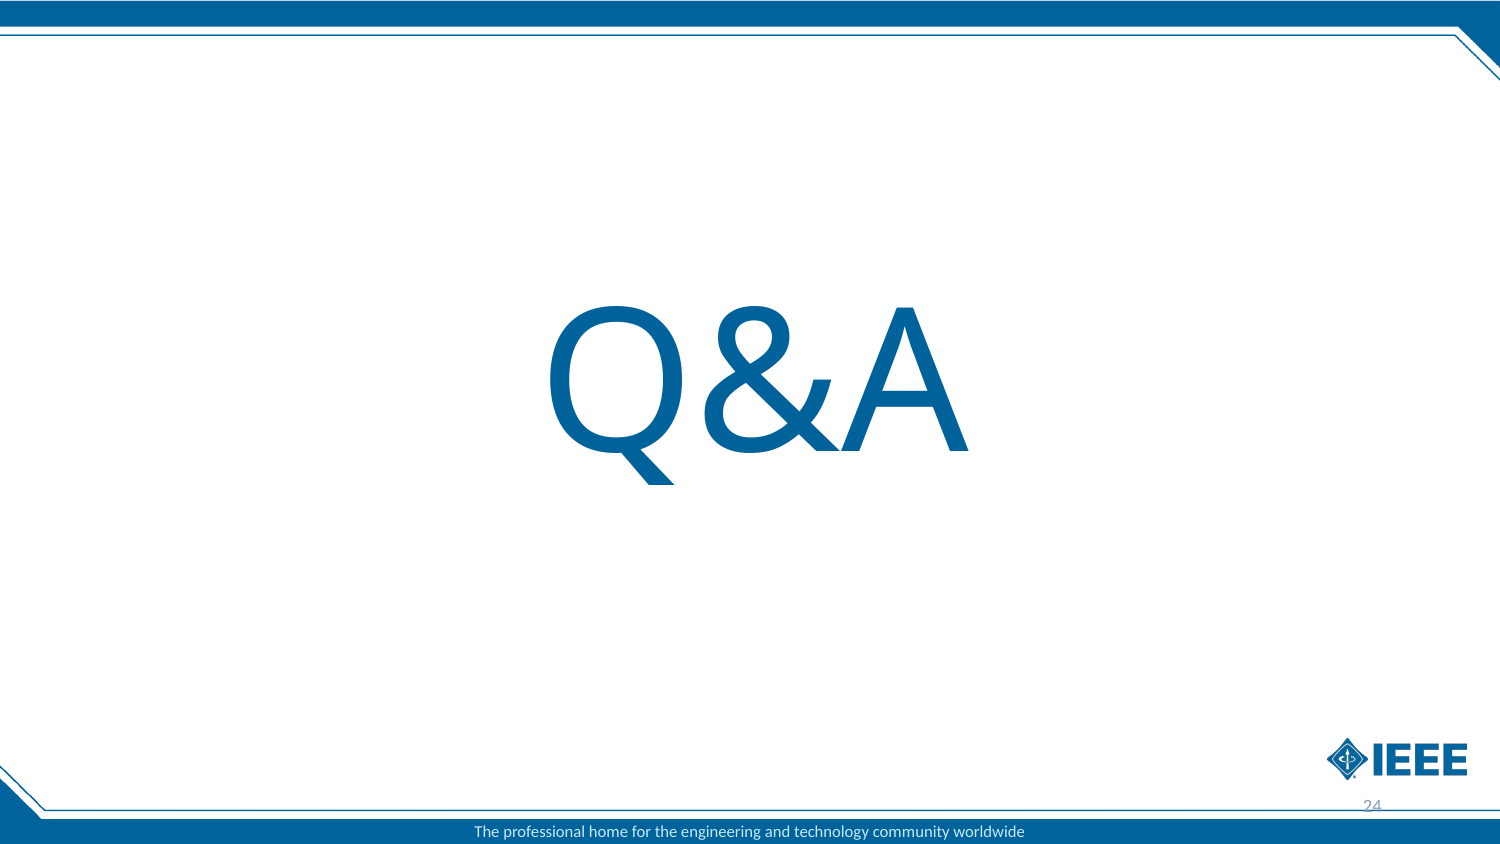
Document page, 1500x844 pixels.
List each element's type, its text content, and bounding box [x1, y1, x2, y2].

title Q&A [538, 352, 1500, 422]
picture [0, 1, 1499, 88]
slide_number 24 [1059, 782, 1397, 827]
picture [0, 738, 1500, 844]
